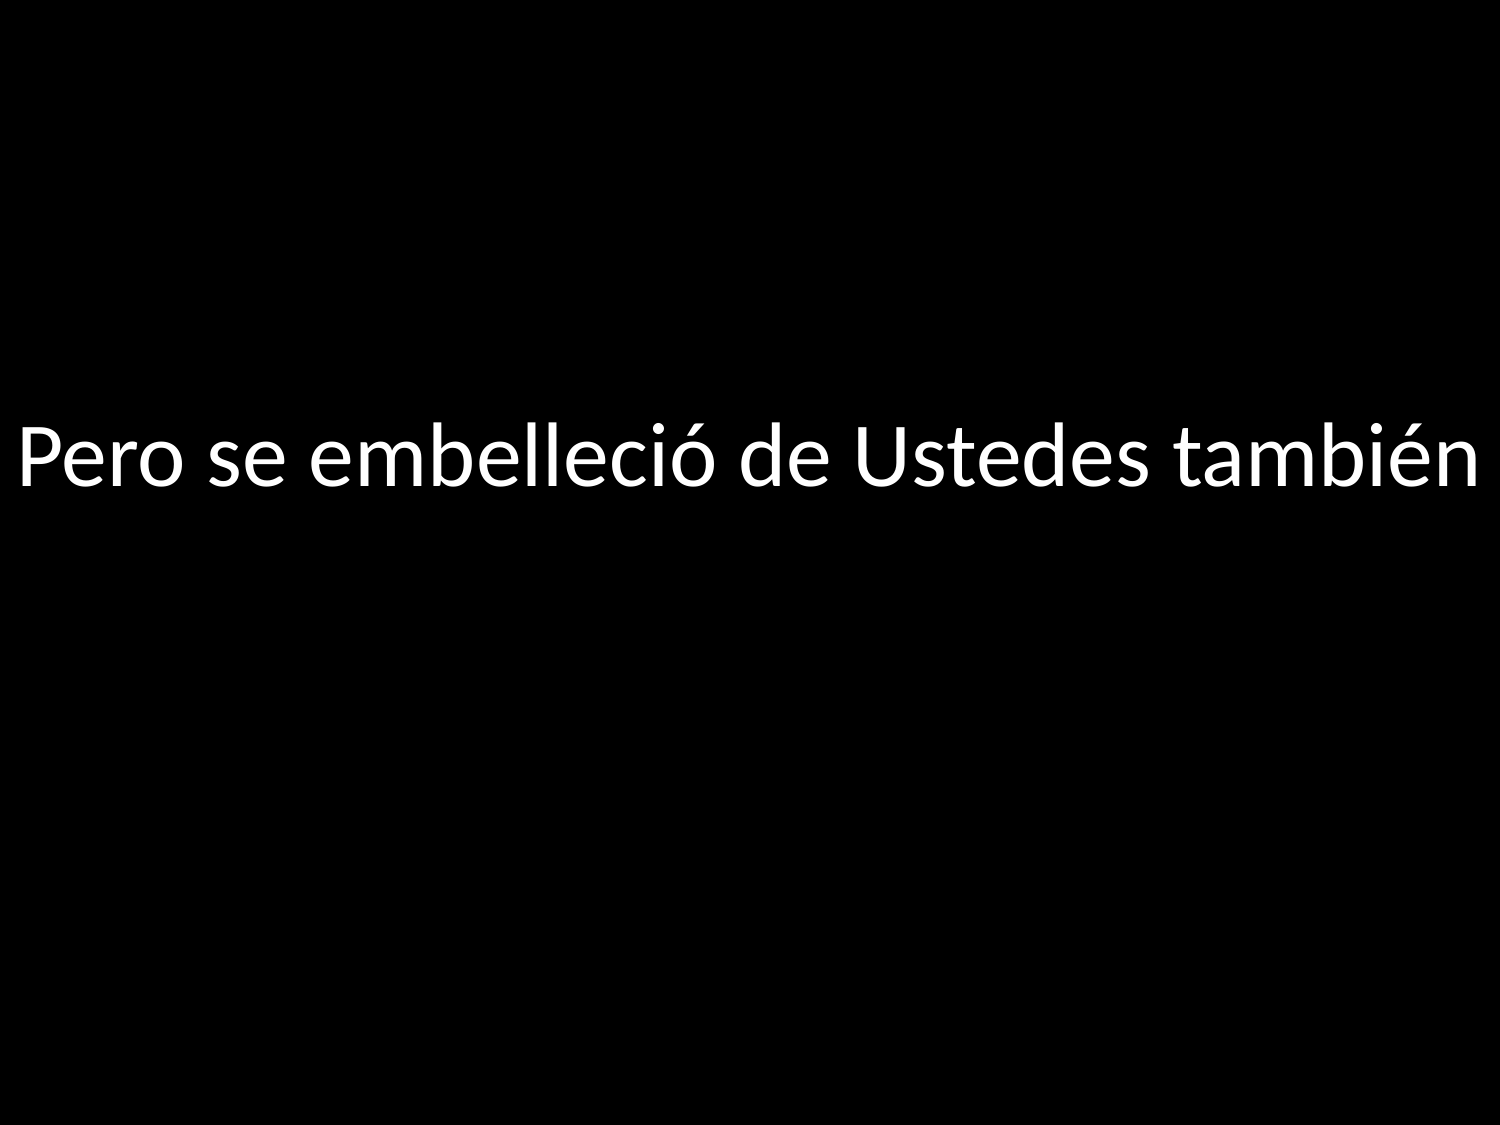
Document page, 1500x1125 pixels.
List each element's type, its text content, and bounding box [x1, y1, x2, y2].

title Pero se embelleció de Ustedes también [0, 299, 1500, 600]
